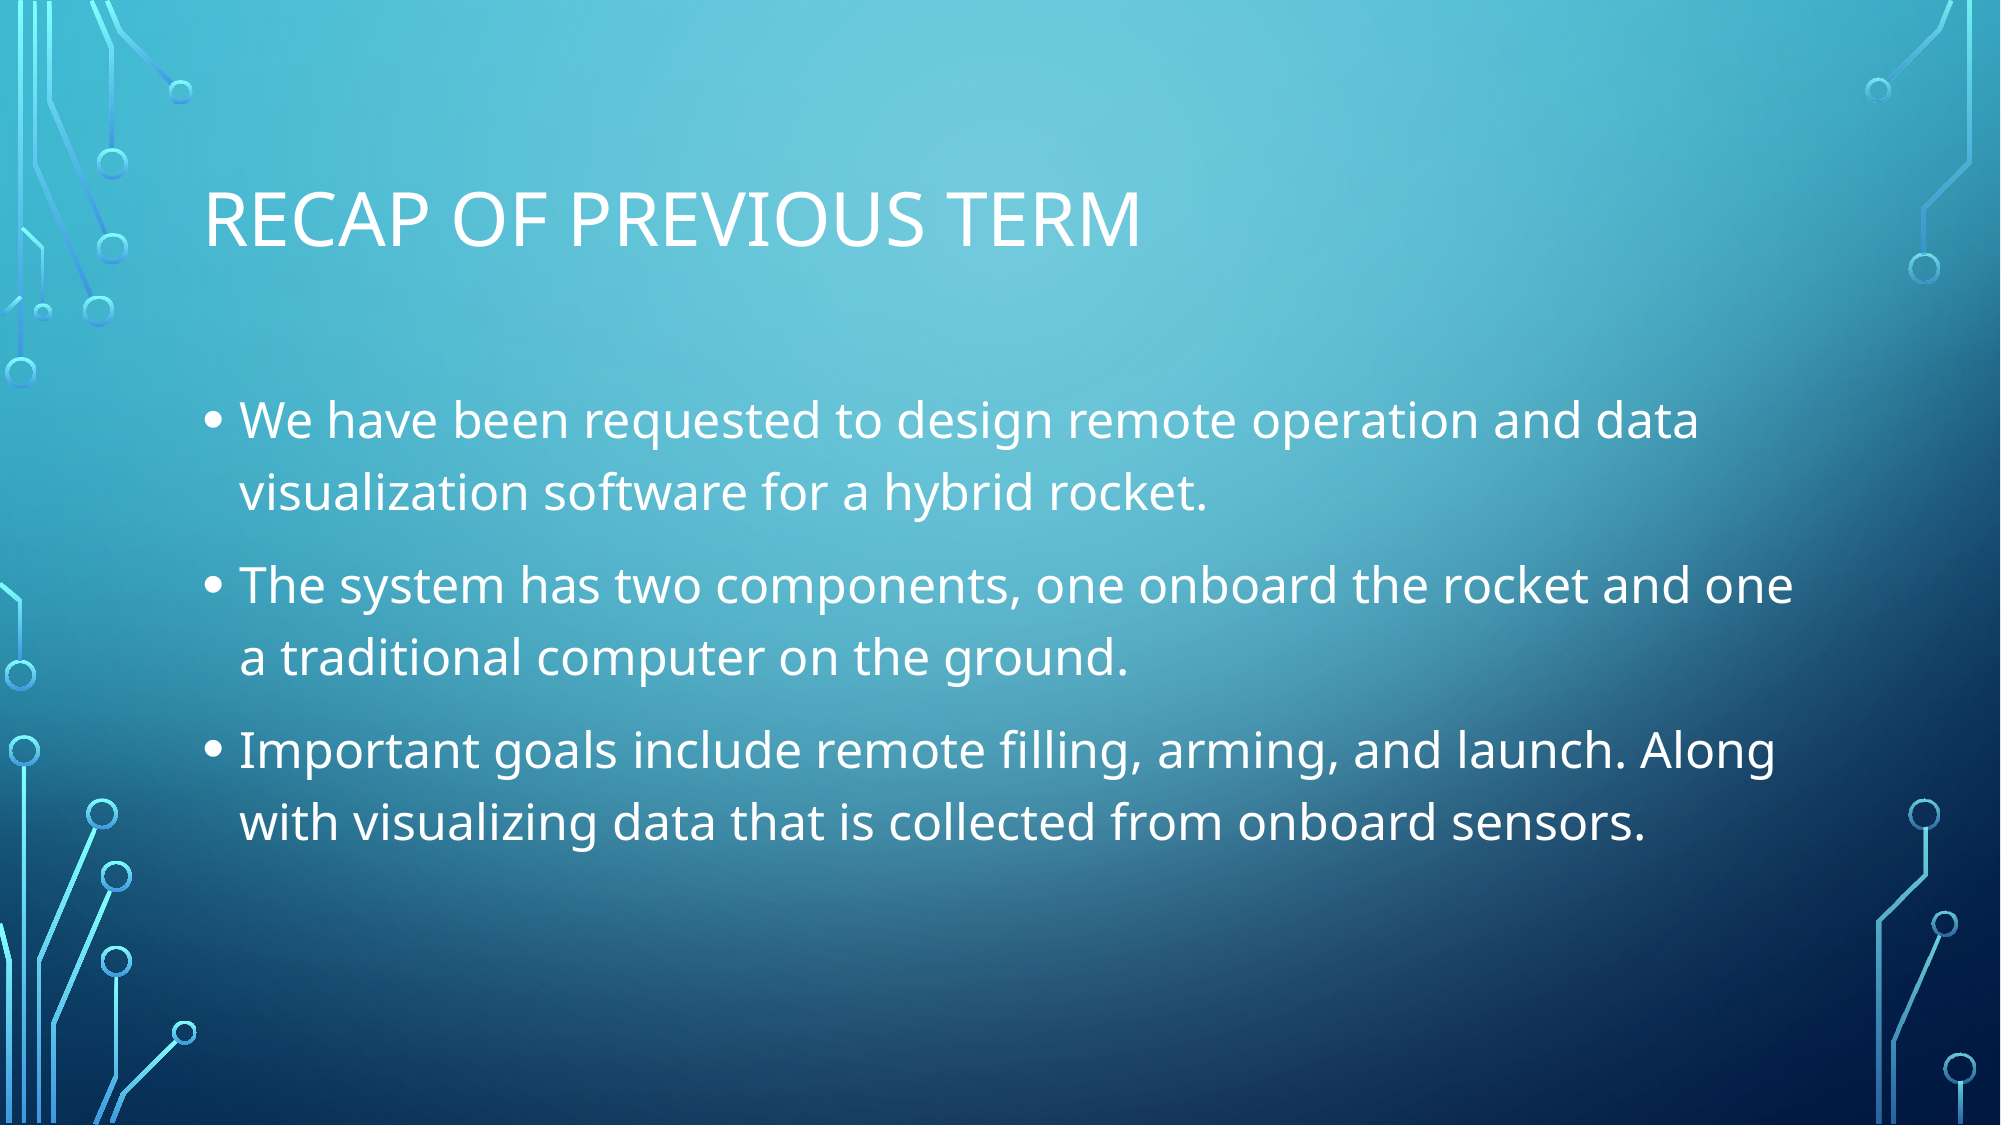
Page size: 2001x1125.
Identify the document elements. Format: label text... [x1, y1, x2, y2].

title Recap of Previous Term [187, 101, 1813, 344]
list We have been requested to design remote operation and data visualization software for a hybrid rocket. The system has two components, one onboard the rocket and one a traditional computer on the ground. Important goals include remote filling, arming, and launch. Along with visualizing data that is collected from onboard sensors. [187, 369, 1813, 950]
